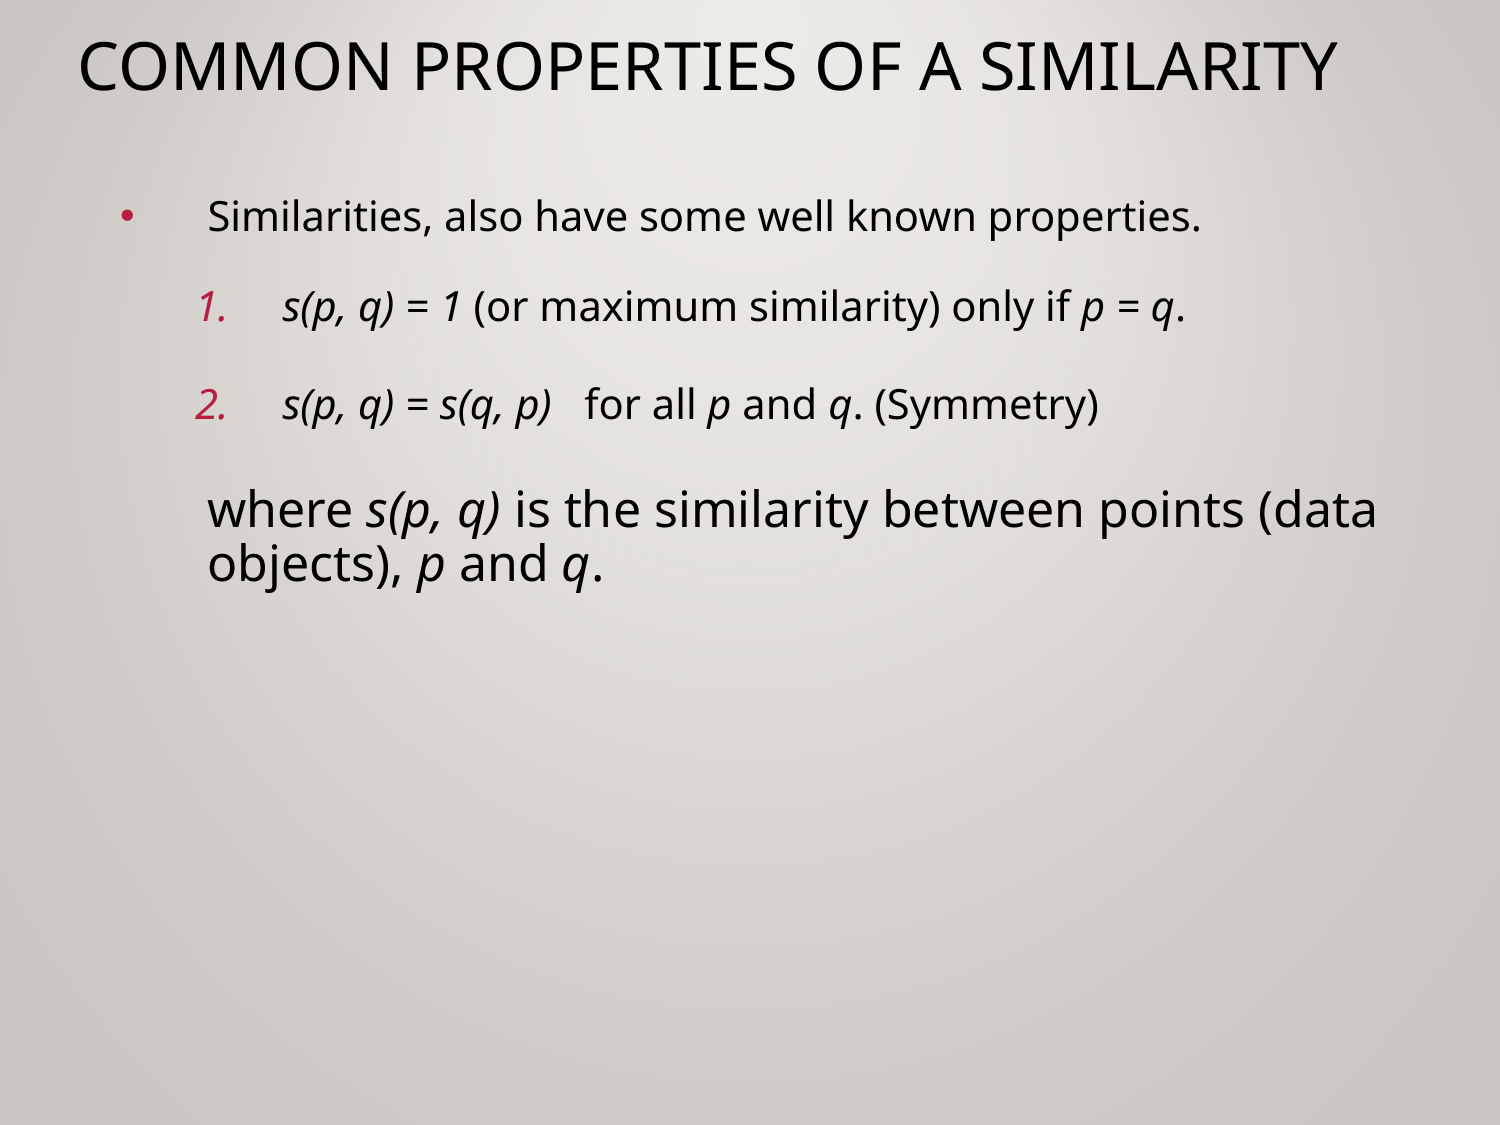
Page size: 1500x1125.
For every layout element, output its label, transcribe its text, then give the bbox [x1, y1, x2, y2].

picture [0, 0, 1500, 1125]
title COMMON PROPERTIES OF A SIMILARITY [62, 24, 1421, 116]
list Similarities, also have some well known properties. s(p, q) = 1 (or maximum similarity) only if p = q. s(p, q) = s(q, p) for all p and q. (Symmetry) where s(p, q) is the similarity between points (data objects), p and q. [104, 187, 1418, 1026]
